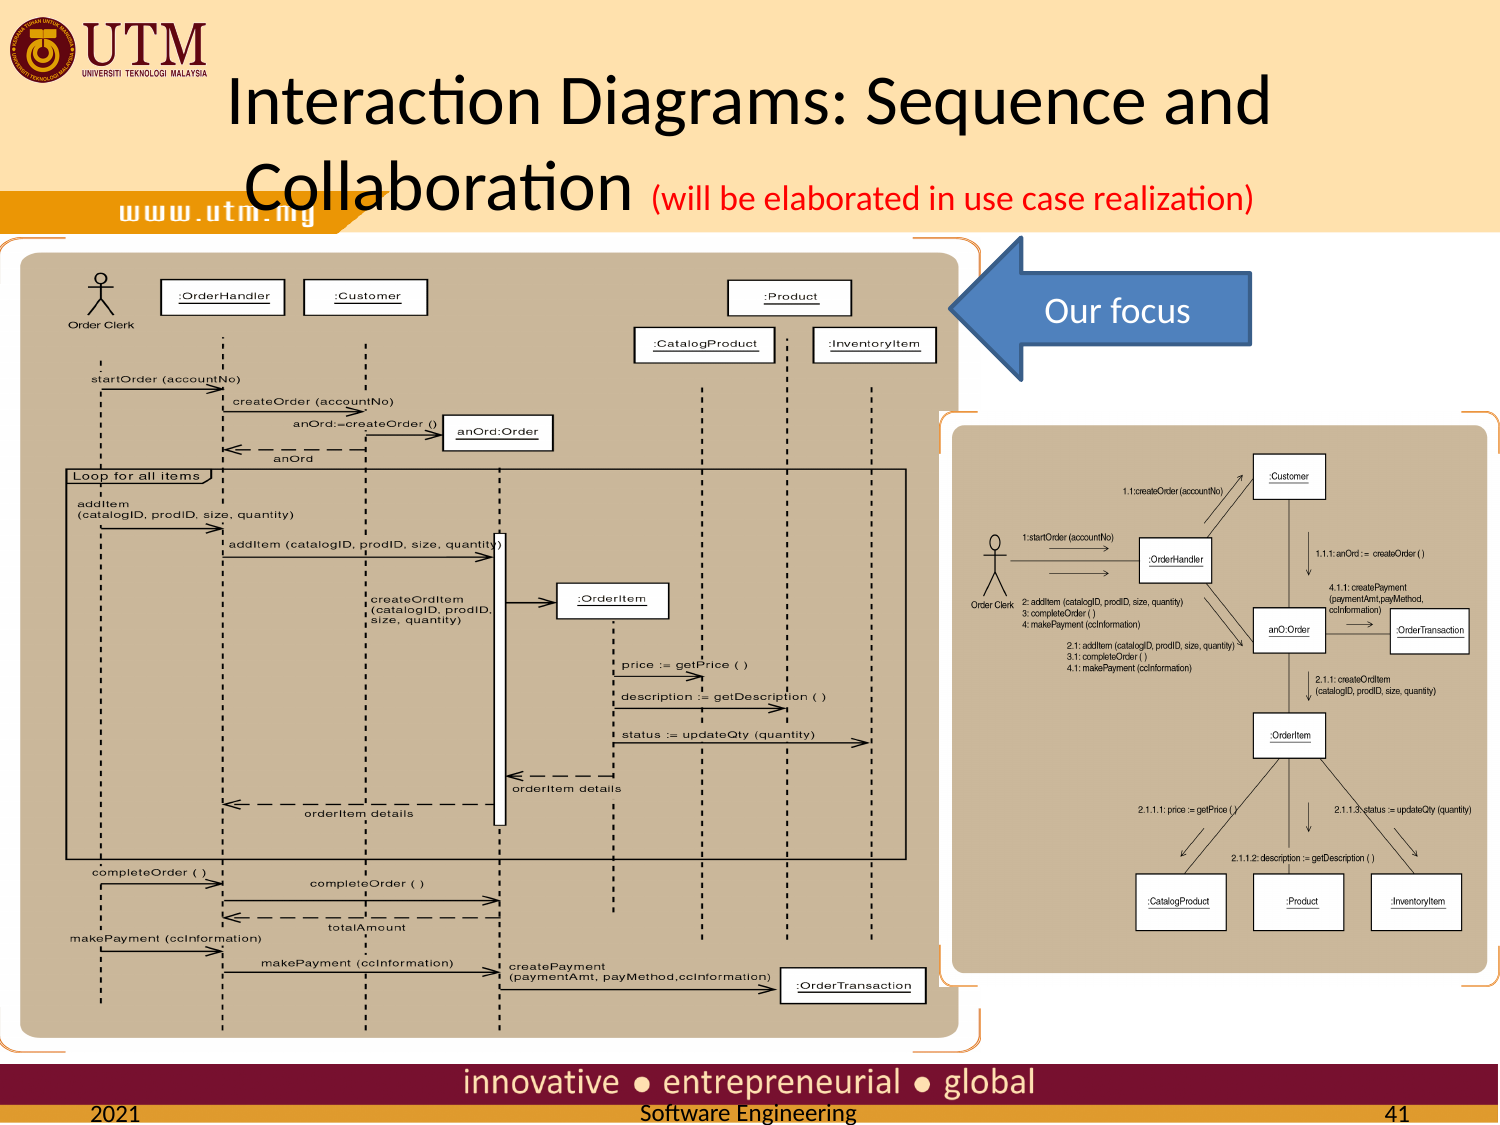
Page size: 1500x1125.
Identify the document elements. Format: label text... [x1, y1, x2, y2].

picture [10, 17, 207, 83]
footer Software Engineering [405, 1086, 1074, 1125]
picture [0, 191, 390, 234]
title Interaction Diagrams: Sequence and Collaboration (will be elaborated in use case realization) [75, 45, 1425, 233]
picture [0, 1064, 1498, 1123]
text_box Our focus [985, 237, 1250, 380]
picture [0, 237, 1500, 1054]
slide_number 2021 [75, 1082, 425, 1125]
slide_number 41 [1074, 1082, 1425, 1125]
